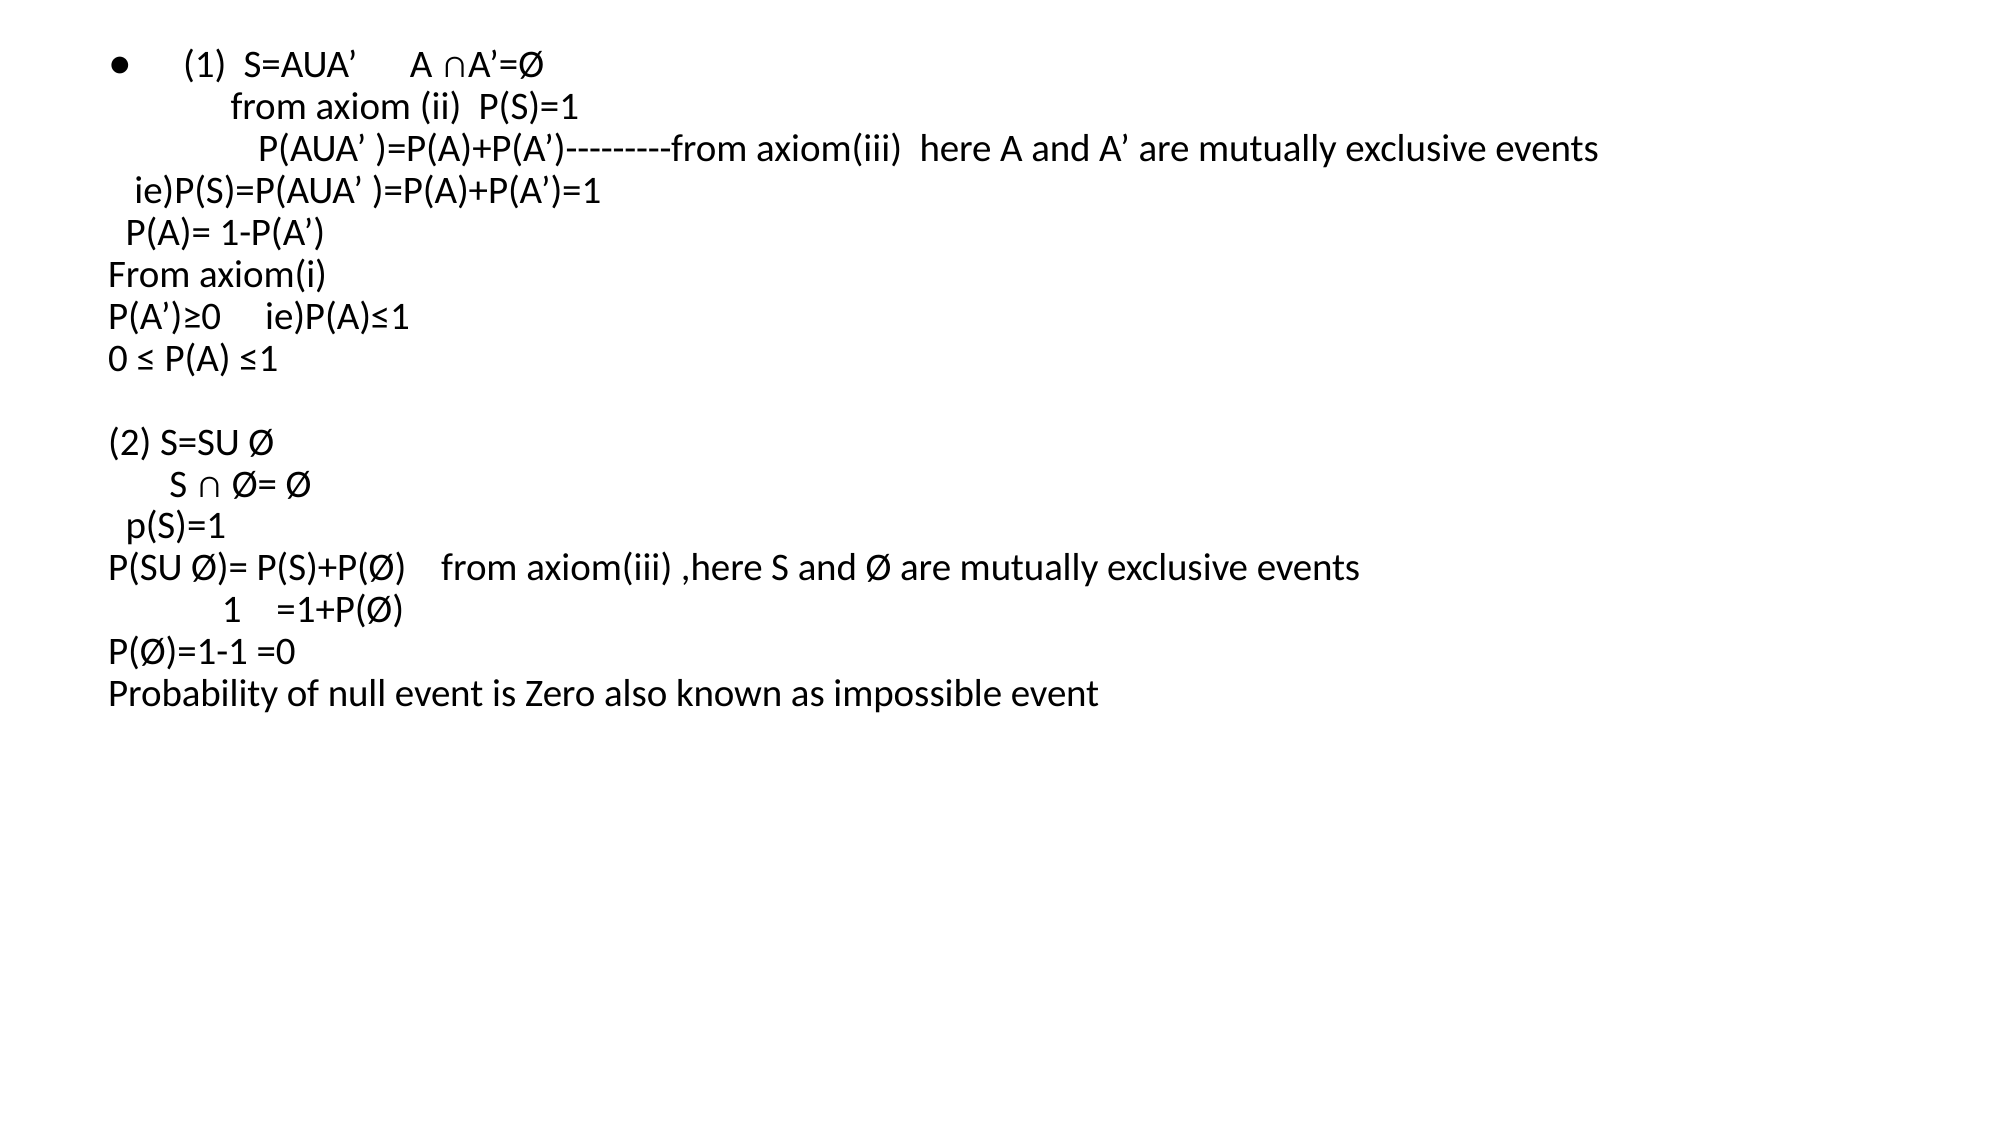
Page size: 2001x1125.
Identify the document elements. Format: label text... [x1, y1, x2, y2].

list (1) S=AUA’ A ∩A’=Ø from axiom (ii) P(S)=1 P(AUA’ )=P(A)+P(A’)---------from axiom(iii) here A and A’ are mutually exclusive events ie)P(S)=P(AUA’ )=P(A)+P(A’)=1 P(A)= 1-P(A’) From axiom(i) P(A’)≥0 ie)P(A)≤1 0 ≤ P(A) ≤1 (2) S=SU Ø S ∩ Ø= Ø p(S)=1 P(SU Ø)= P(S)+P(Ø) from axiom(iii) ,here S and Ø are mutually exclusive events 1 =1+P(Ø) P(Ø)=1-1 =0 Probability of null event is Zero also known as impossible event [68, 29, 1932, 1000]
